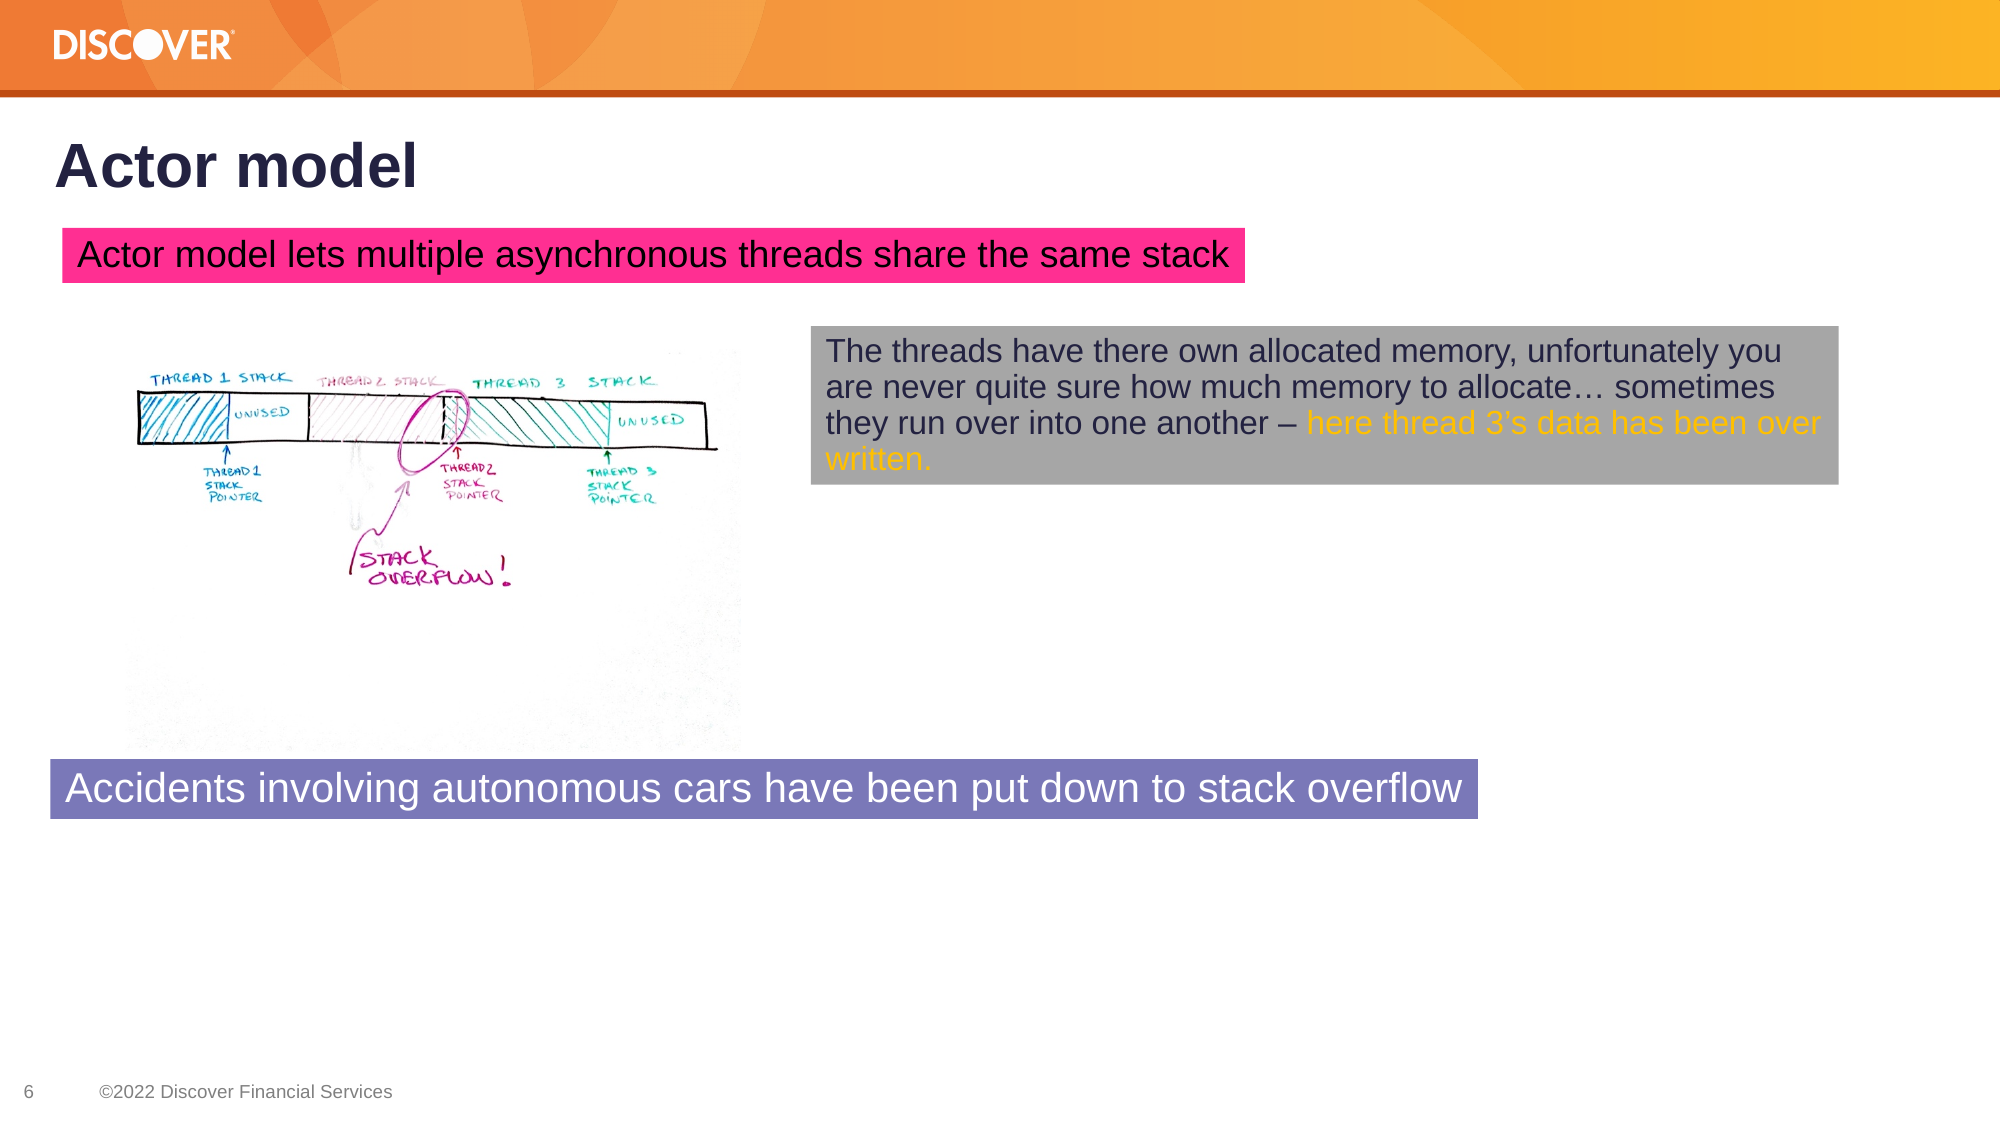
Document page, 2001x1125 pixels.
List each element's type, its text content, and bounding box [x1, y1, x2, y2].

picture [125, 349, 741, 752]
text_box Accidents involving autonomous cars have been put down to stack overflow [50, 759, 1478, 819]
picture [0, 0, 1795, 90]
text_box Actor model lets multiple asynchronous threads share the same stack [62, 227, 1245, 283]
title Actor model [54, 97, 1945, 225]
text_box The threads have there own allocated memory, unfortunately you are never quite sure how much memory to allocate… sometimes they run over into one another – here thread 3’s data has been over written. [810, 326, 1839, 485]
